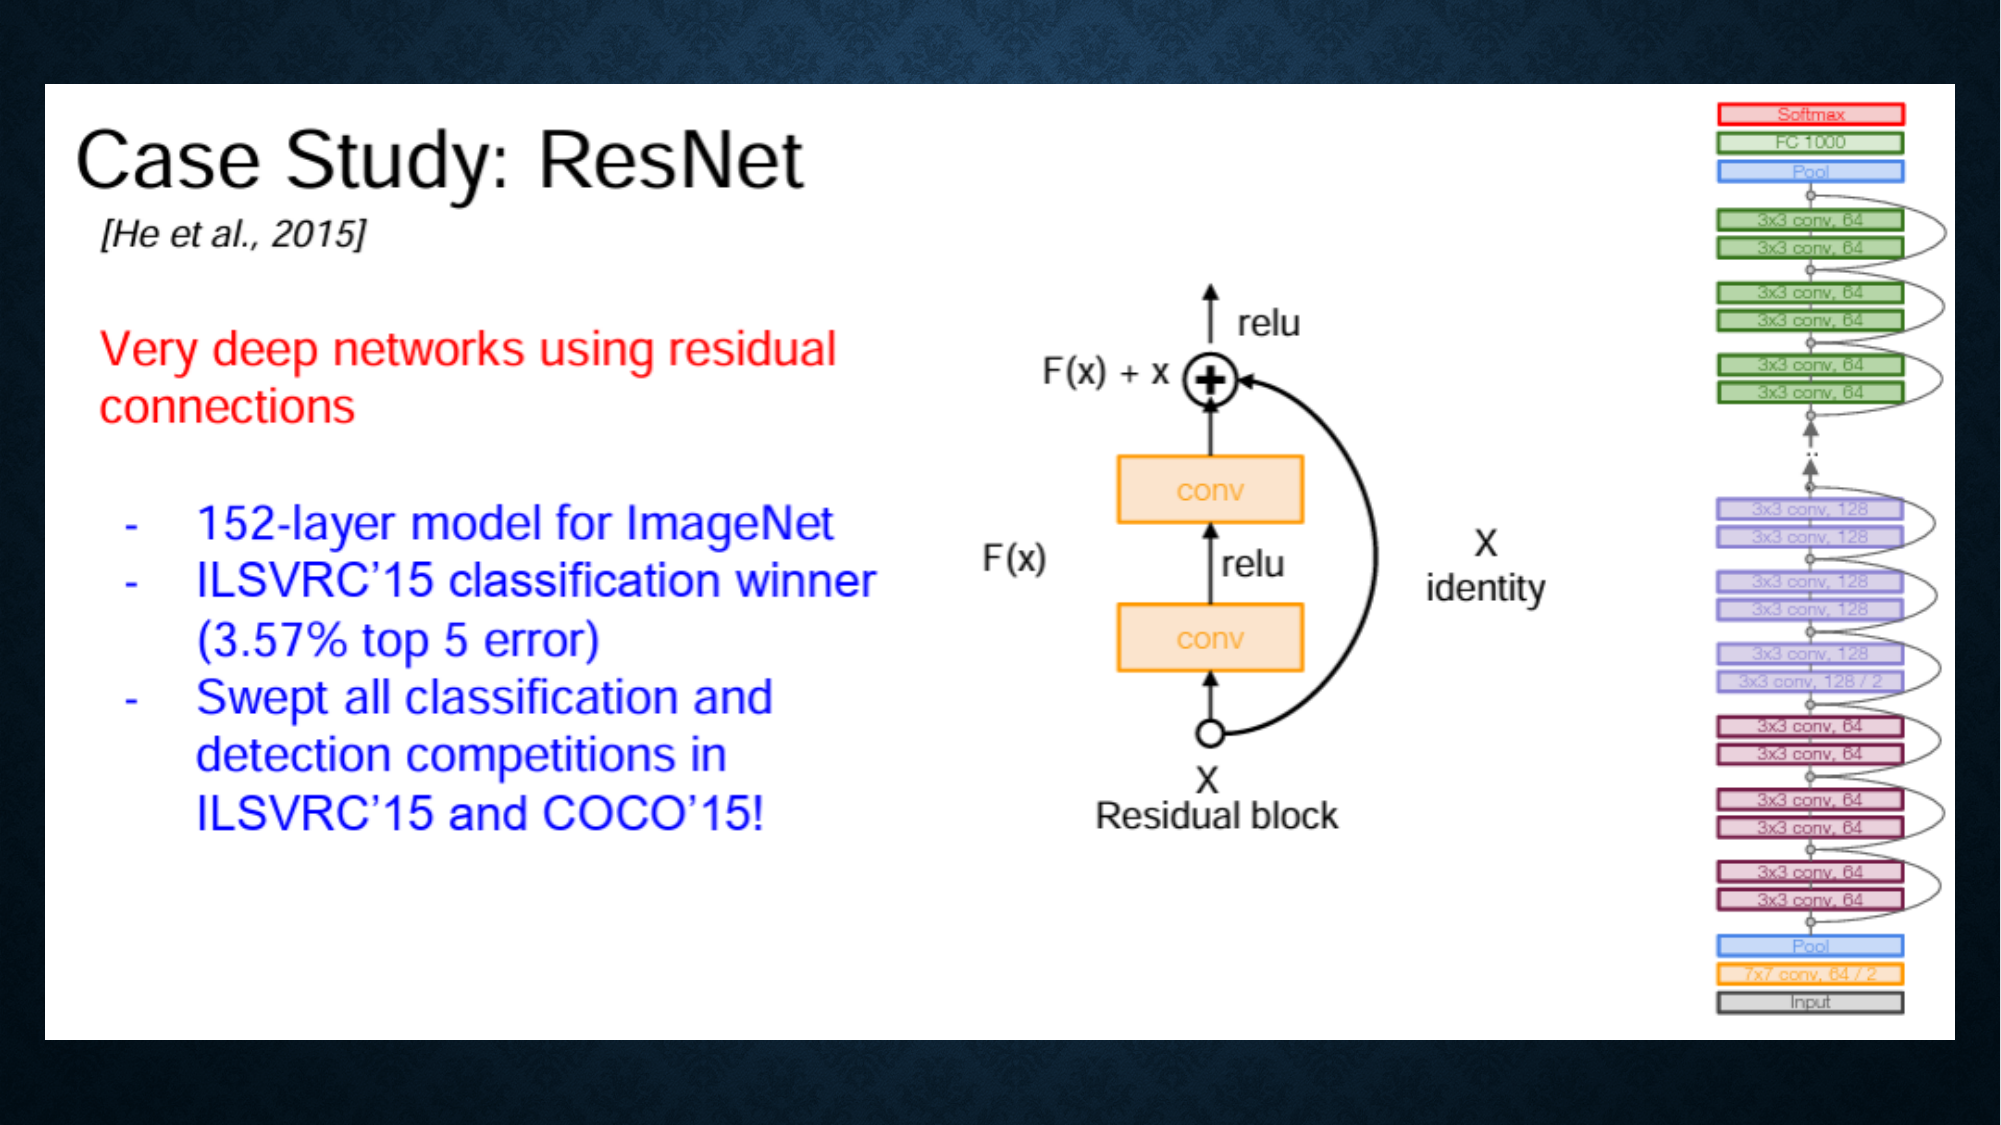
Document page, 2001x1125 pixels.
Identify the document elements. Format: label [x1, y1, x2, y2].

picture [44, 84, 1956, 1041]
